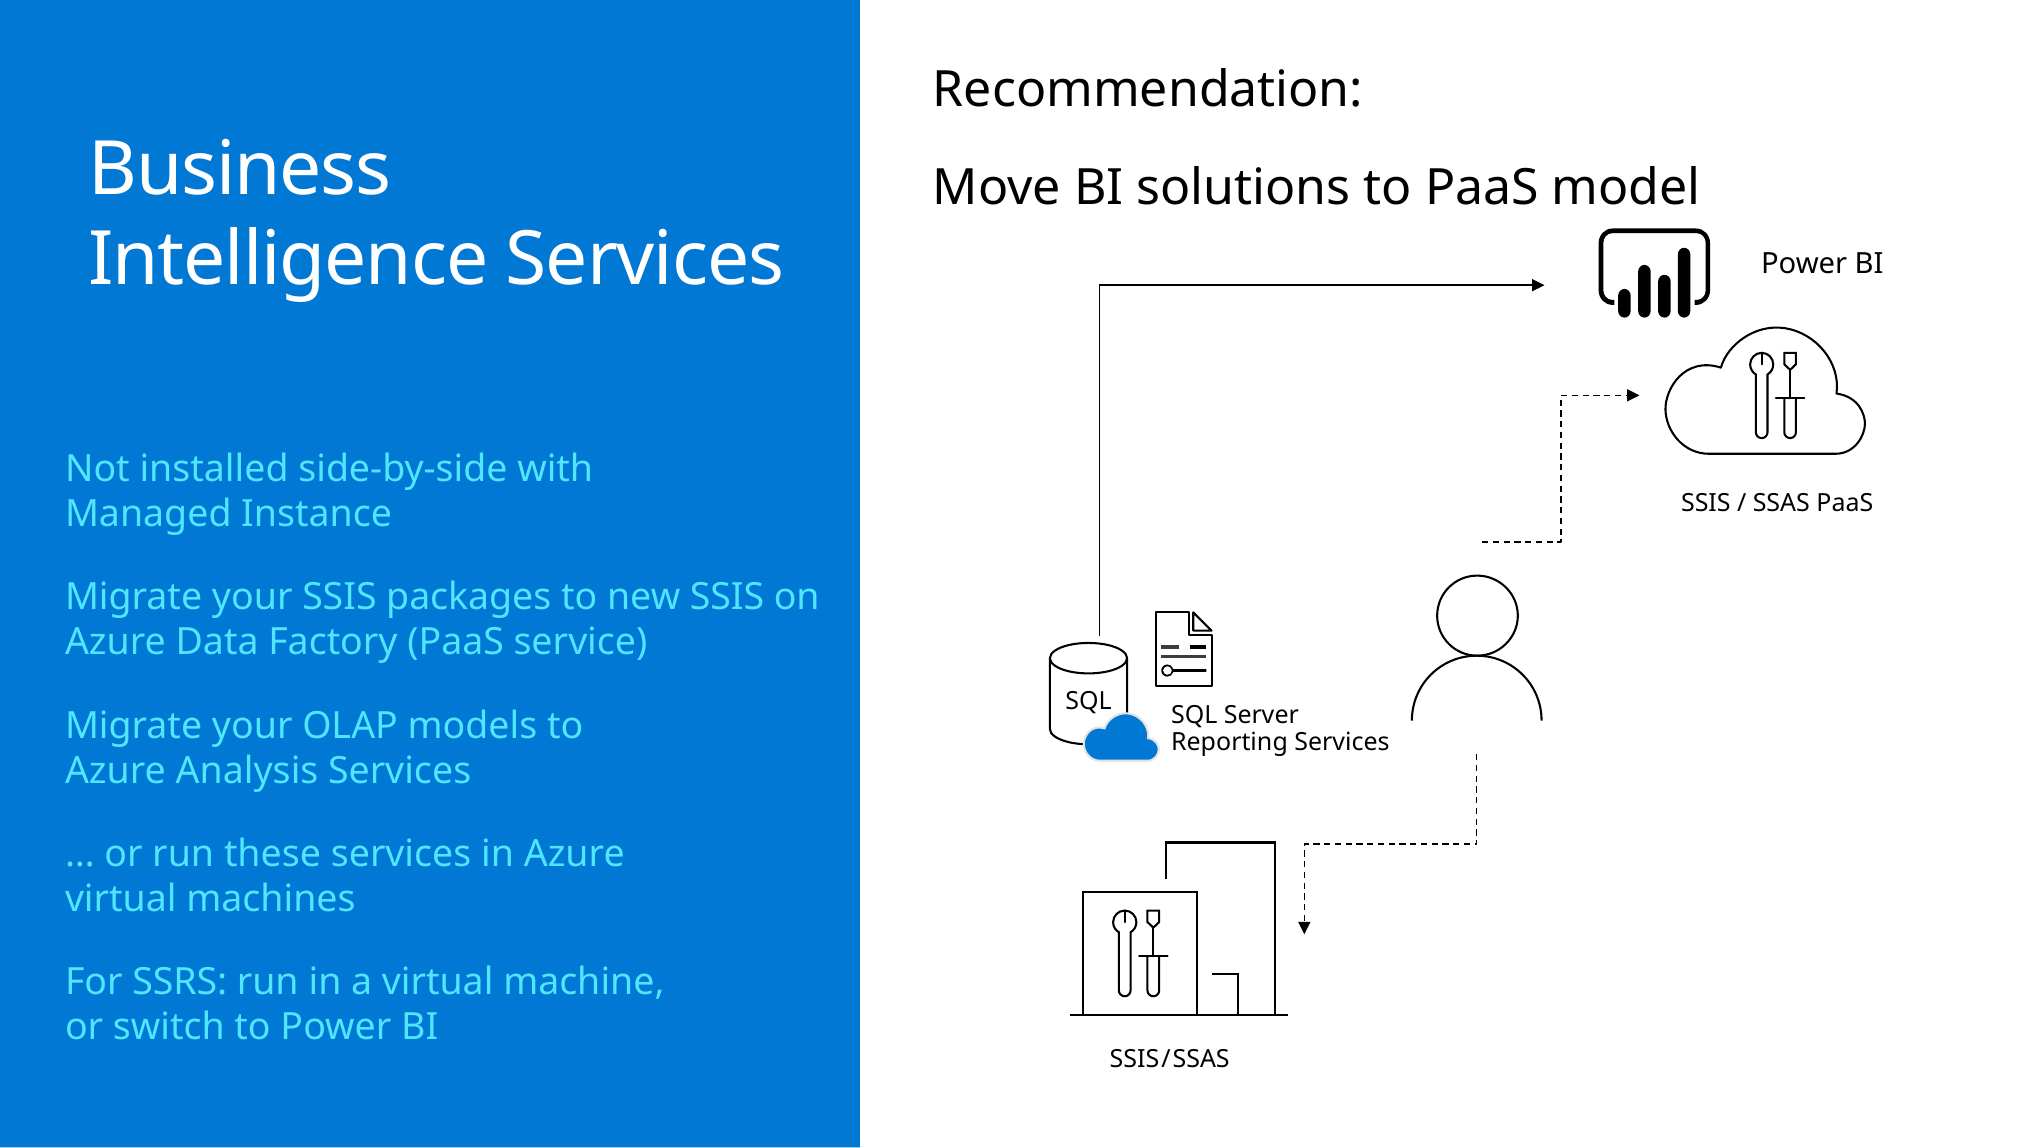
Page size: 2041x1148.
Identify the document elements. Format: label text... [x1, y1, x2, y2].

text_box [1676, 246, 1692, 319]
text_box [1482, 395, 1640, 543]
text_box [1411, 575, 1542, 721]
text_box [1300, 757, 1481, 931]
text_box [1155, 612, 1212, 687]
text_box [1637, 264, 1652, 319]
list Not installed side-by-side with Managed Instance Migrate your SSIS packages to new SSIS on Azure Data Factory (PaaS service) Migrate your OLAP models to Azure Analysis Services … or run these services in Azure virtual machines For SSRS: run in a virtual machine, or switch to Power BI [64, 442, 838, 1049]
text_box Power BI [1745, 236, 1995, 287]
text_box SSIS / SSAS PaaS [1653, 478, 1902, 525]
text_box SSIS/SSAS [1065, 1035, 1275, 1081]
title Business Intelligence Services [88, 73, 802, 346]
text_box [1049, 642, 1160, 761]
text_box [1665, 327, 1866, 455]
text_box [1617, 288, 1632, 319]
text_box [1657, 273, 1672, 319]
text_box SQL Server Reporting Services [1155, 693, 1409, 764]
list Recommendation: Move BI solutions to PaaS model [932, 68, 2041, 202]
text_box [1597, 227, 1711, 306]
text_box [1069, 842, 1289, 1015]
